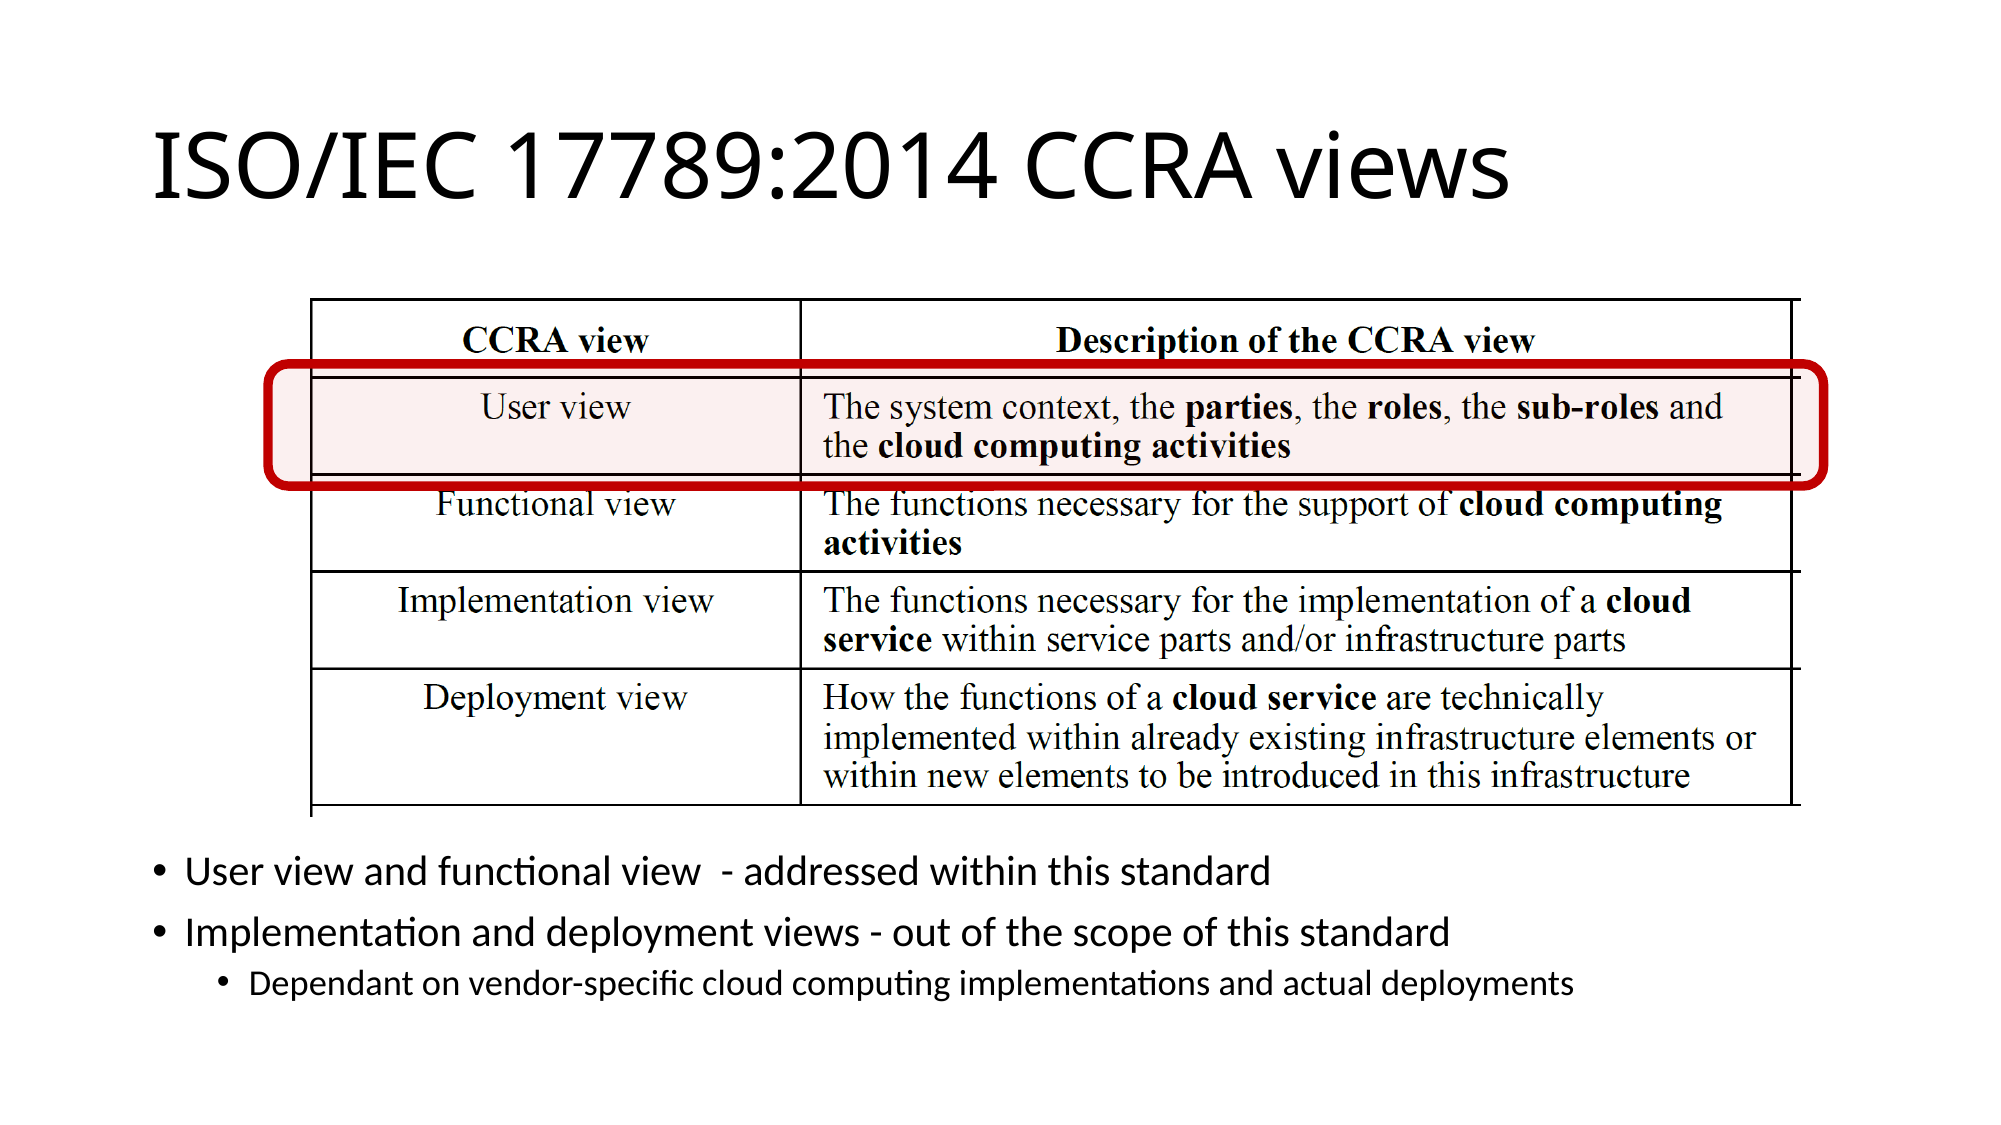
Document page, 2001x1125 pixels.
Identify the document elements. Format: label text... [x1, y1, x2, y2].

text_box [1801, 362, 1825, 488]
picture [299, 288, 1801, 817]
text_box [267, 362, 299, 488]
list User view and functional view - addressed within this standard Implementation and deployment views - out of the scope of this standard Dependant on vendor-specific cloud computing implementations and actual deployments [137, 841, 1863, 1014]
title ISO/IEC 17789:2014 CCRA views [137, 59, 1863, 278]
